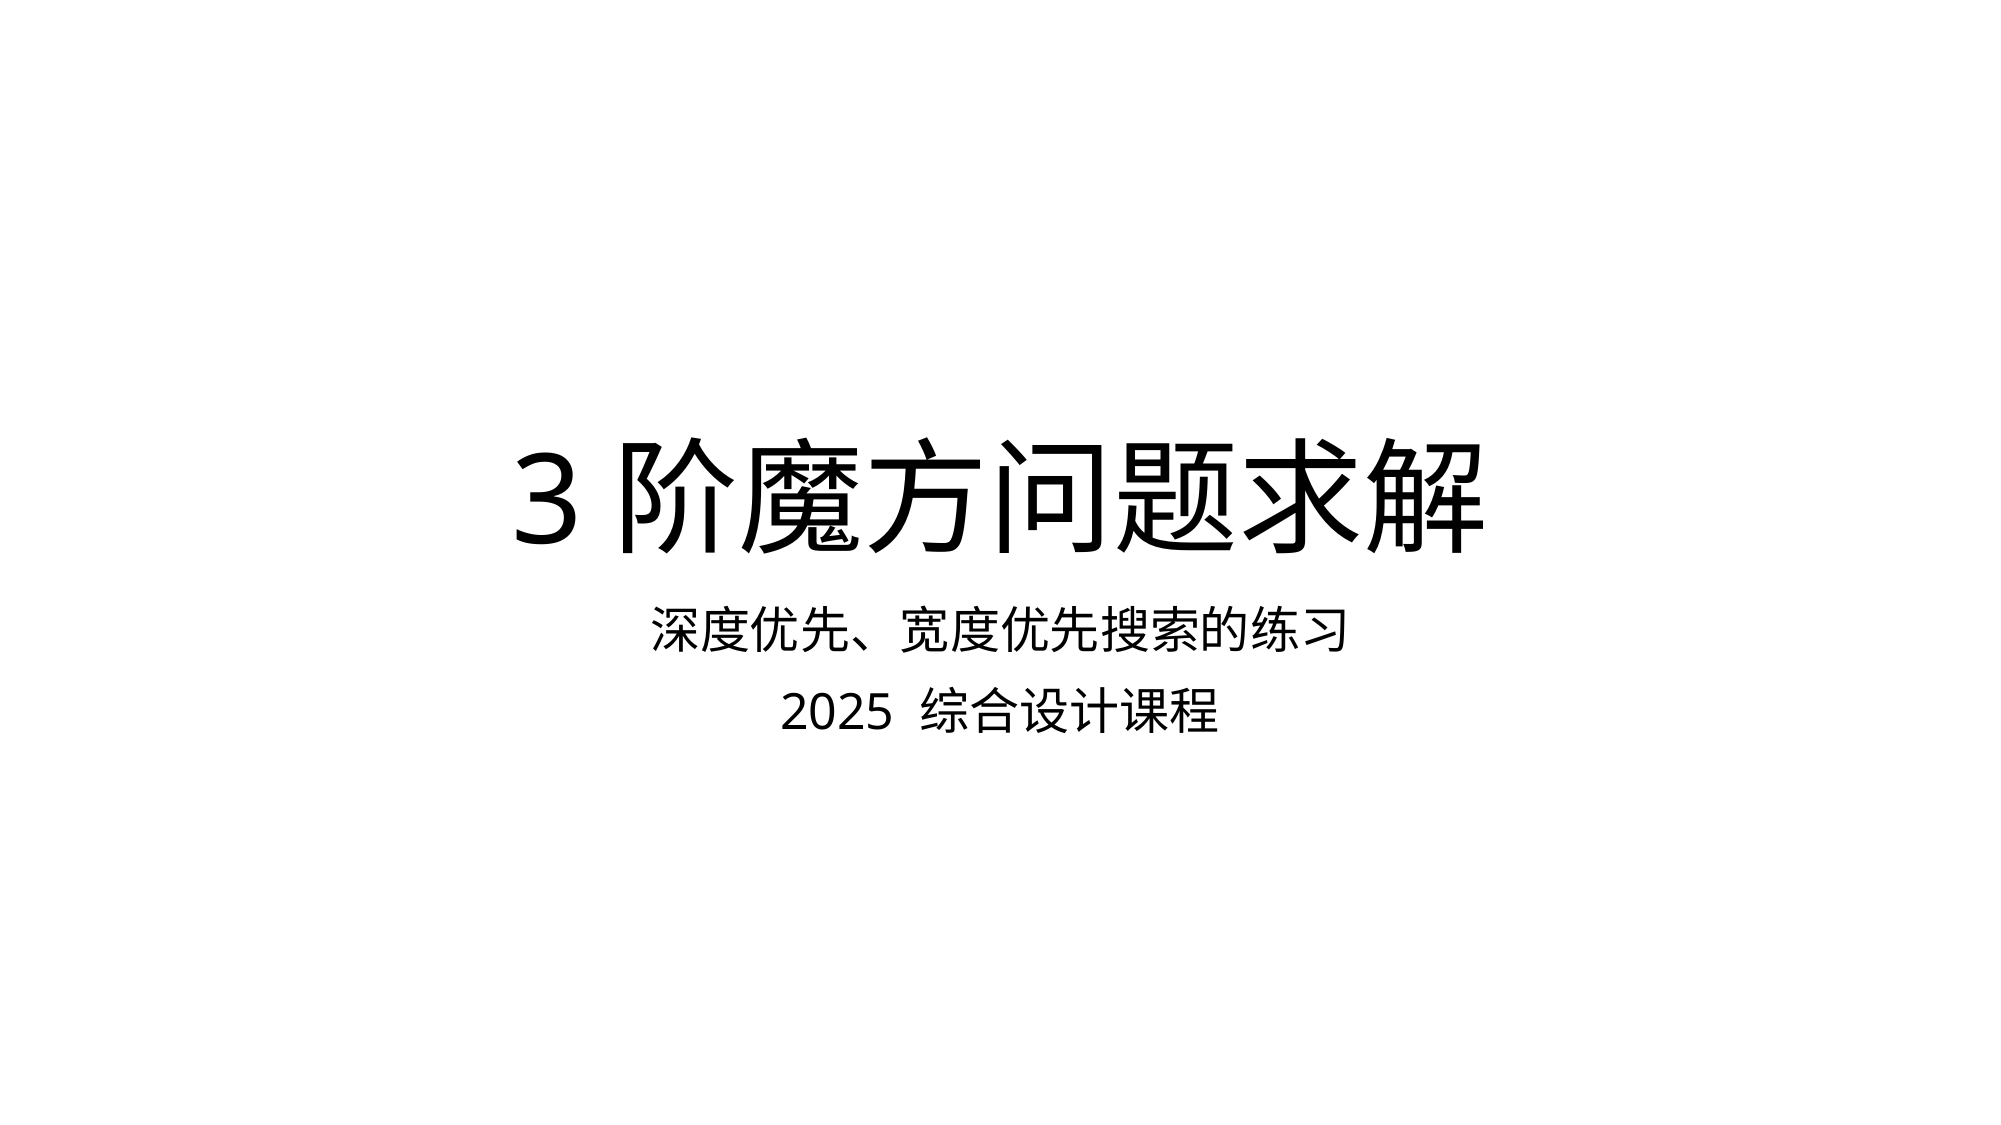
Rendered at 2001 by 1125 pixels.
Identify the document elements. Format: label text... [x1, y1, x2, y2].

subtitle 深度优先、宽度优先搜索的练习 2025 综合设计课程 [249, 590, 1750, 863]
title 3阶魔方问题求解 [249, 184, 1750, 576]
